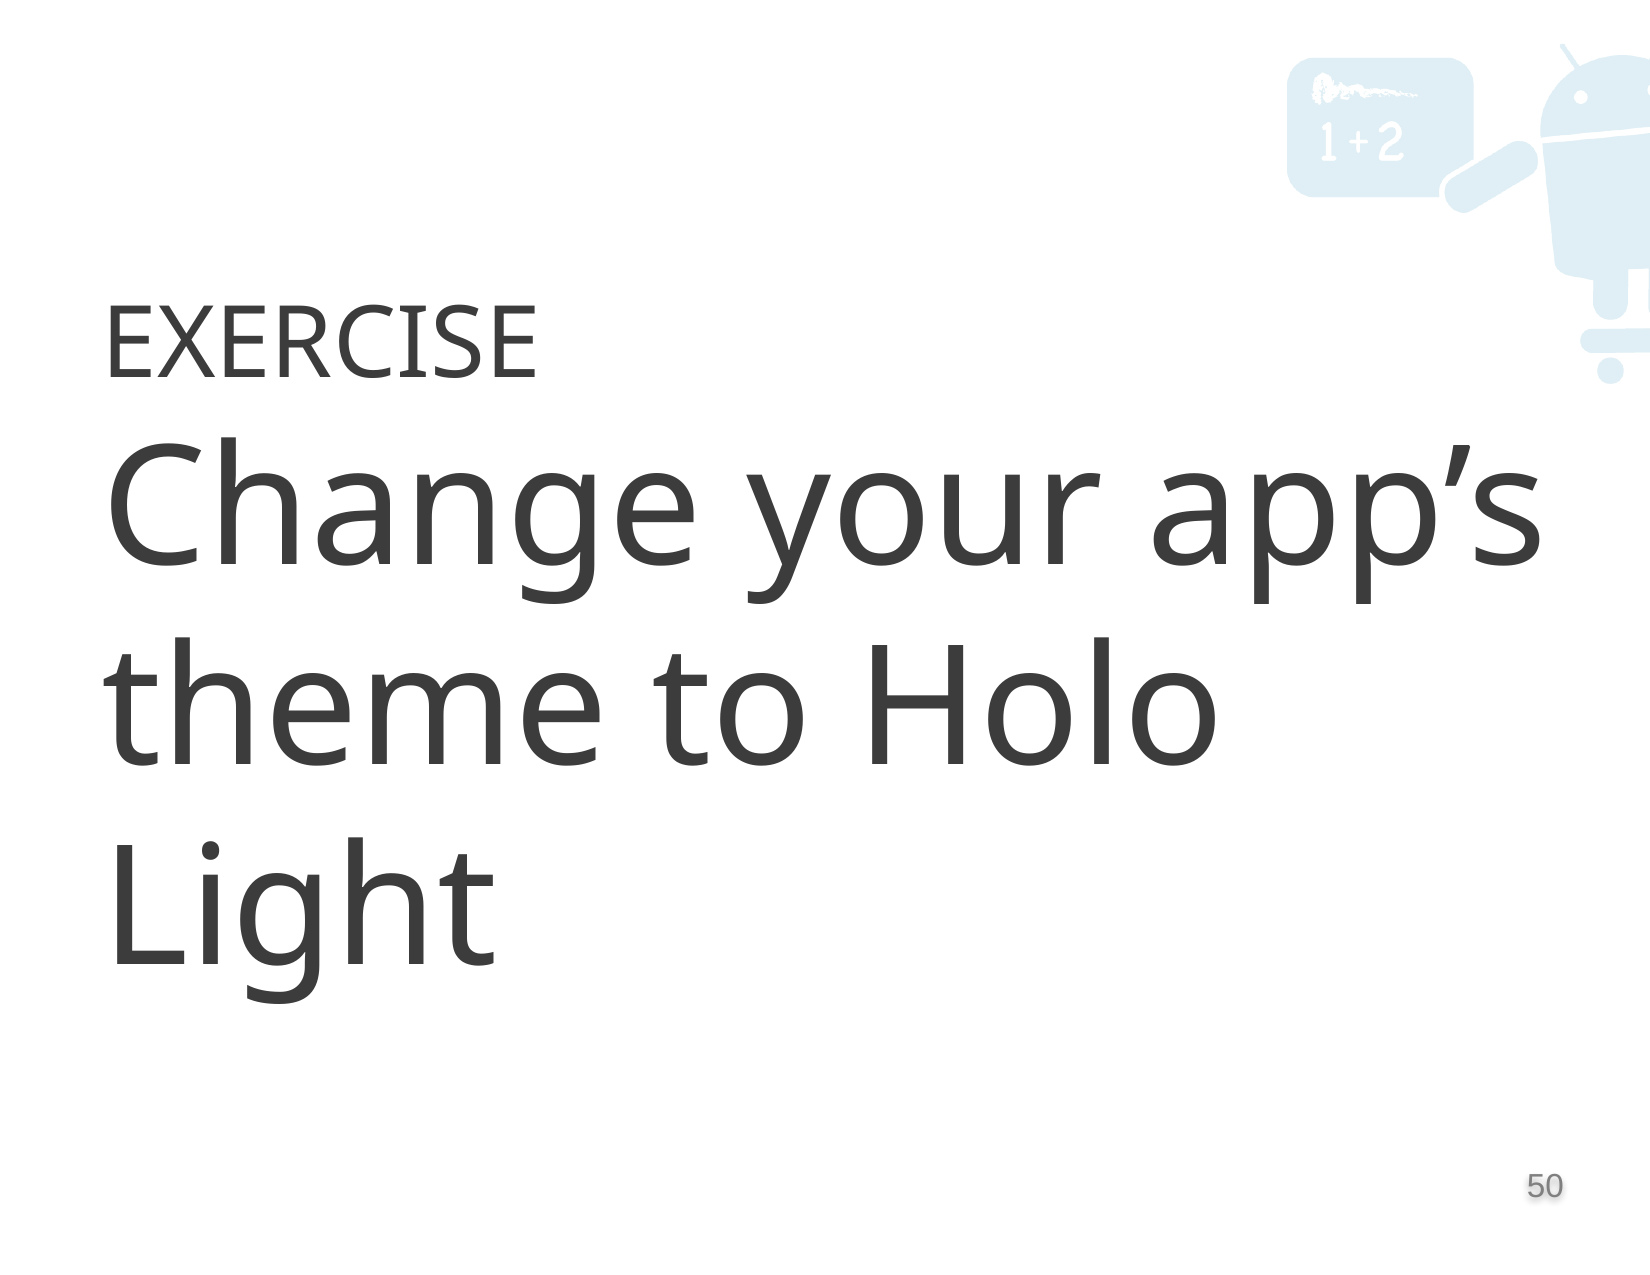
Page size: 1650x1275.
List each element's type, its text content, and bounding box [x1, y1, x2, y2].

list EXERCISE Change your app’s theme to Holo Light [82, 178, 1568, 1097]
